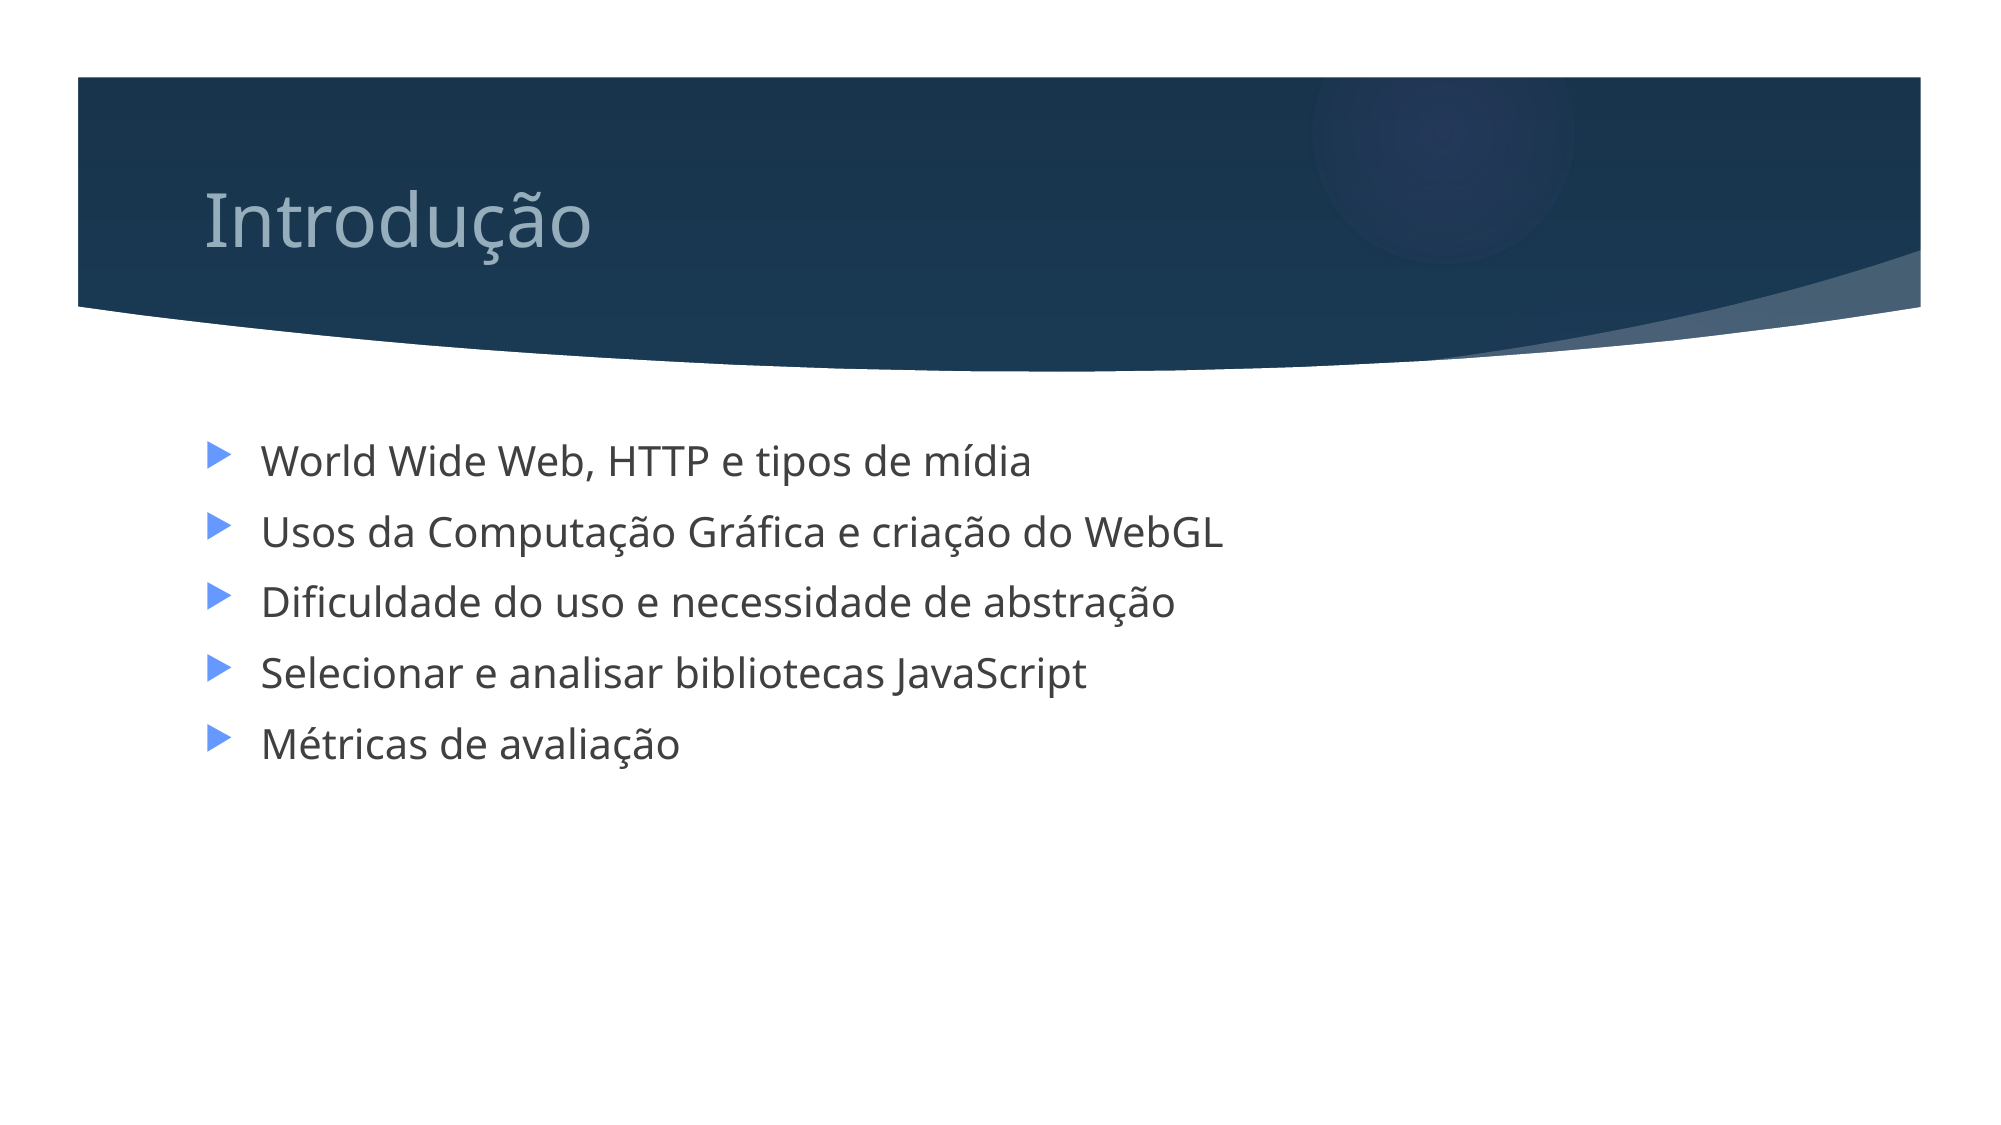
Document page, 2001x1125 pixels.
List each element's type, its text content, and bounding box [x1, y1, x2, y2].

list World Wide Web, HTTP e tipos de mídia Usos da Computação Gráfica e criação do WebGL Dificuldade do uso e necessidade de abstração Selecionar e analisar bibliotecas JavaScript Métricas de avaliação [189, 427, 1638, 988]
title Introdução [189, 159, 1627, 276]
